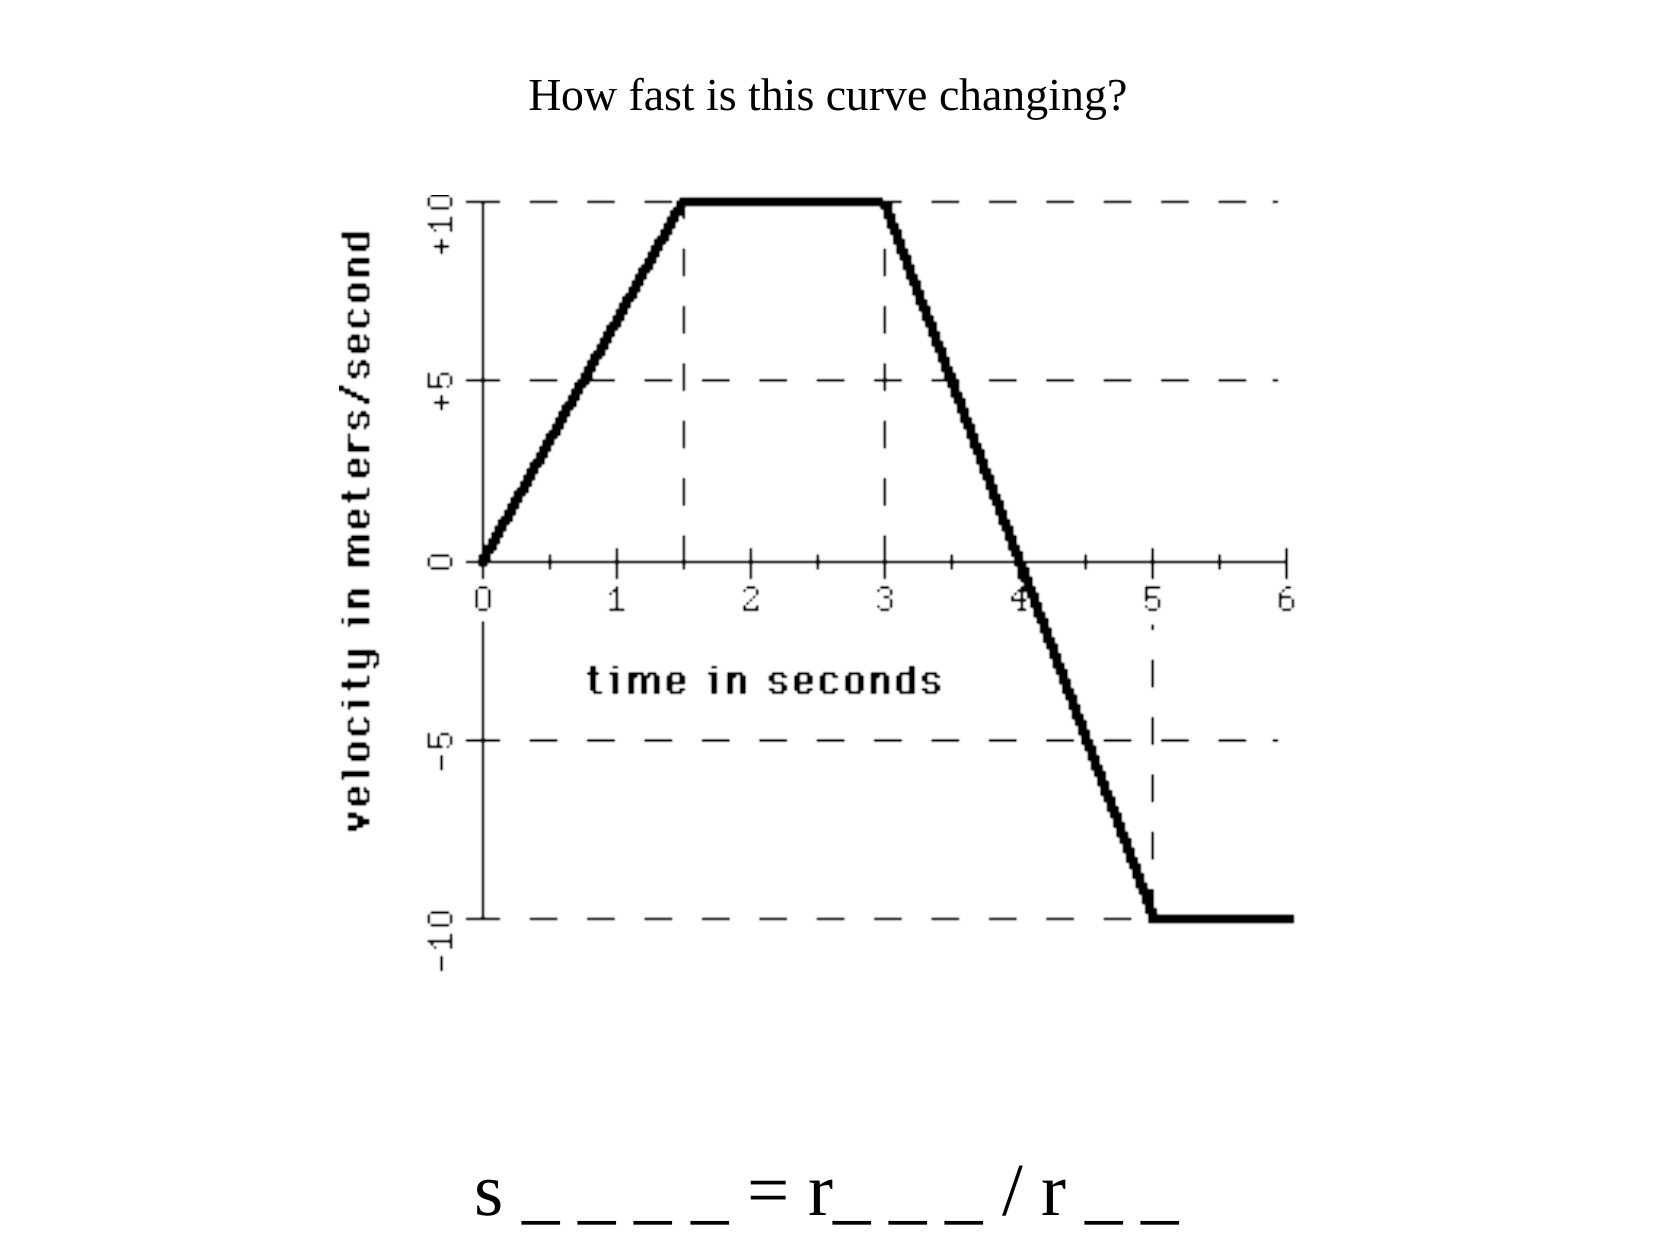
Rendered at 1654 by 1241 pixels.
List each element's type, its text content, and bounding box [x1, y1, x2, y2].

text_box s _ _ _ _ = r_ _ _ / r _ _ [0, 1133, 1654, 1238]
picture [339, 194, 1302, 980]
text_box How fast is this curve changing? [1, 57, 1654, 128]
